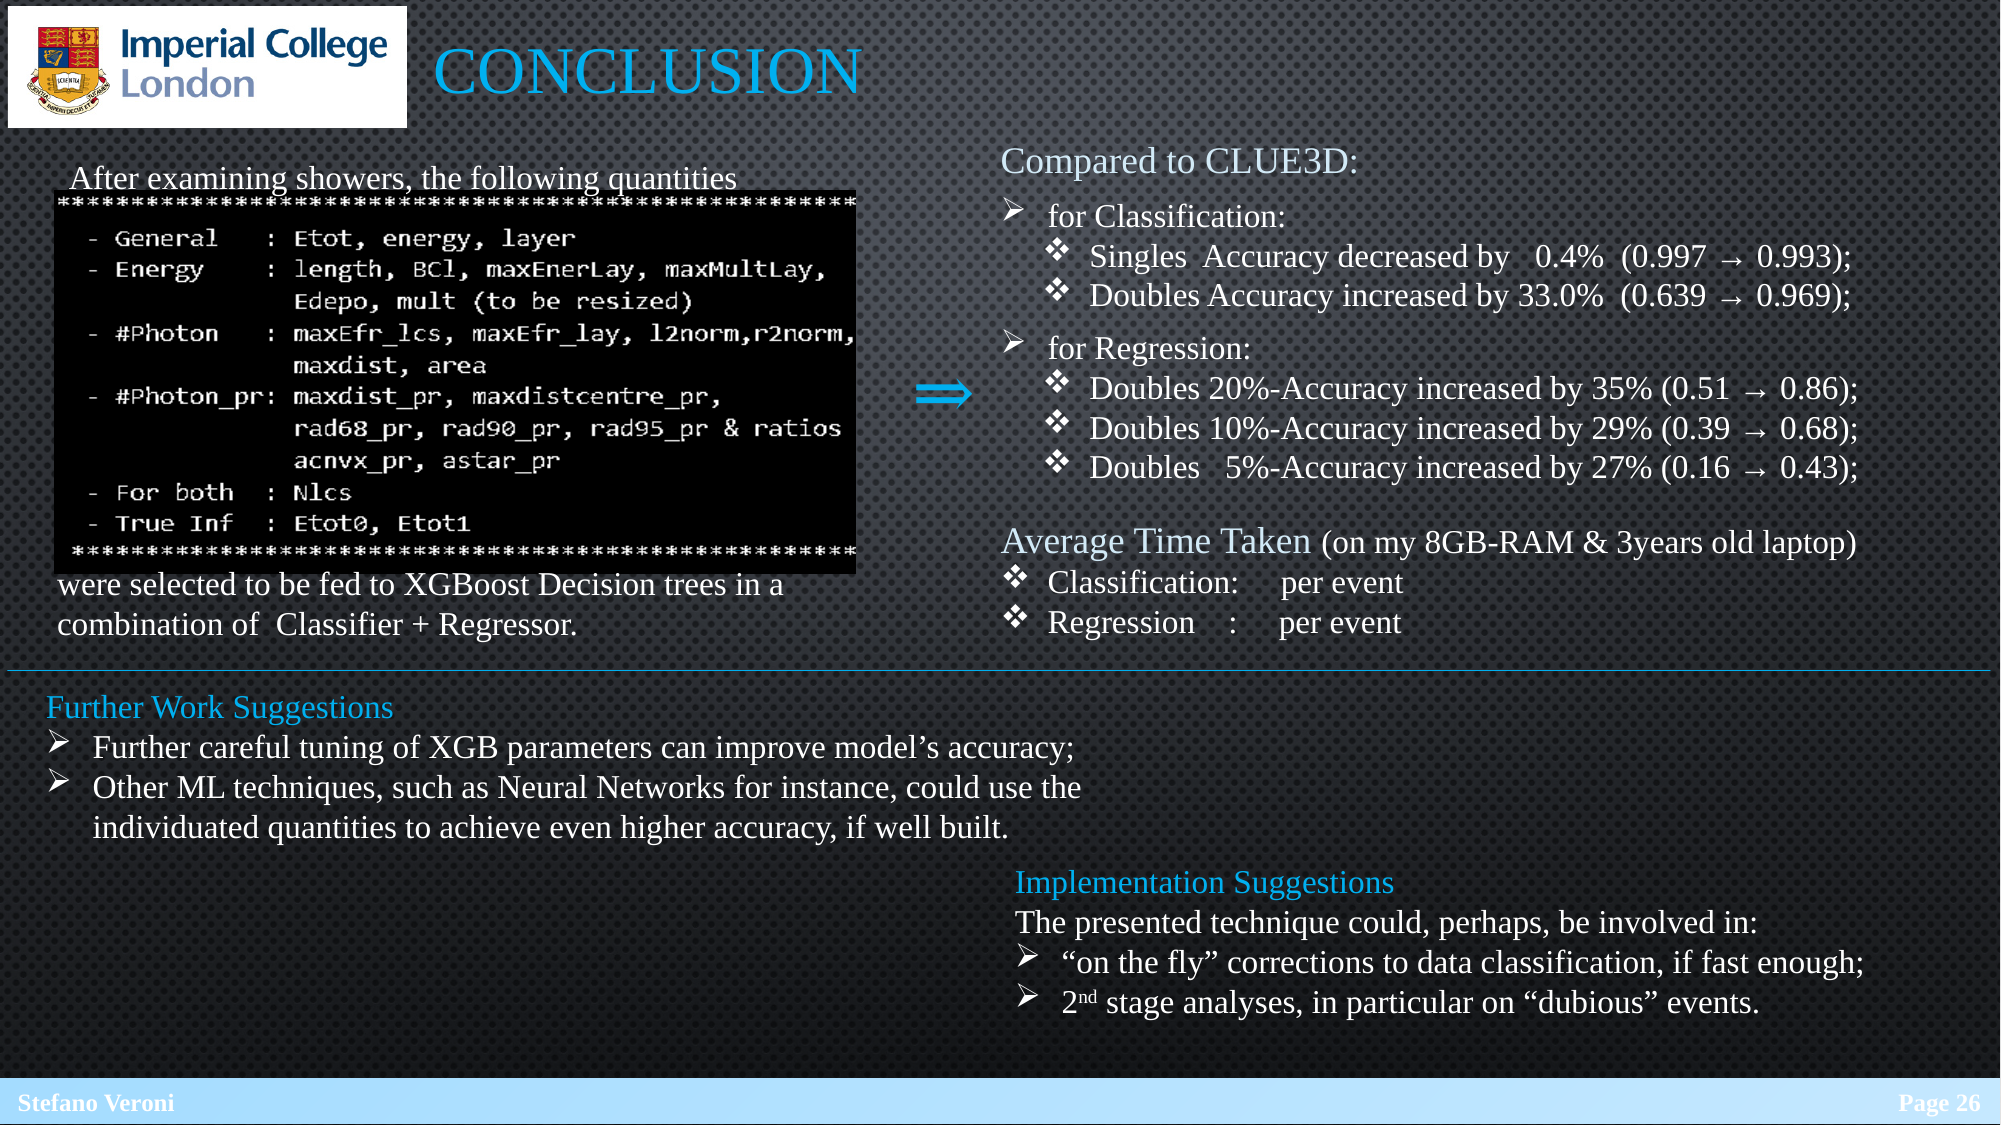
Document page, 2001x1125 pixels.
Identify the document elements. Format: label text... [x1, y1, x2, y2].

picture [53, 190, 857, 575]
text_box Implementation Suggestions The presented technique could, perhaps, be involved in: “on the fly” corrections to data classification, if fast enough; 2nd stage analyses, in particular on “dubious” events. [999, 852, 1933, 1028]
text_box After examining showers, the following quantities [54, 148, 856, 190]
text_box ⇒ [857, 335, 999, 441]
text_box Stefano Veroni Page 26 [0, 1078, 2000, 1124]
text_box Further Work Suggestions Further careful tuning of XGB parameters can improve model’s accuracy; Other ML techniques, such as Neural Networks for instance, could use the individuated quantities to achieve even higher accuracy, if well built. [31, 677, 1113, 853]
picture [7, 6, 408, 128]
text_box were selected to be fed to XGBoost Decision trees in a combination of Classifier + Regressor. [42, 555, 856, 650]
title Conclusion [418, 6, 932, 128]
